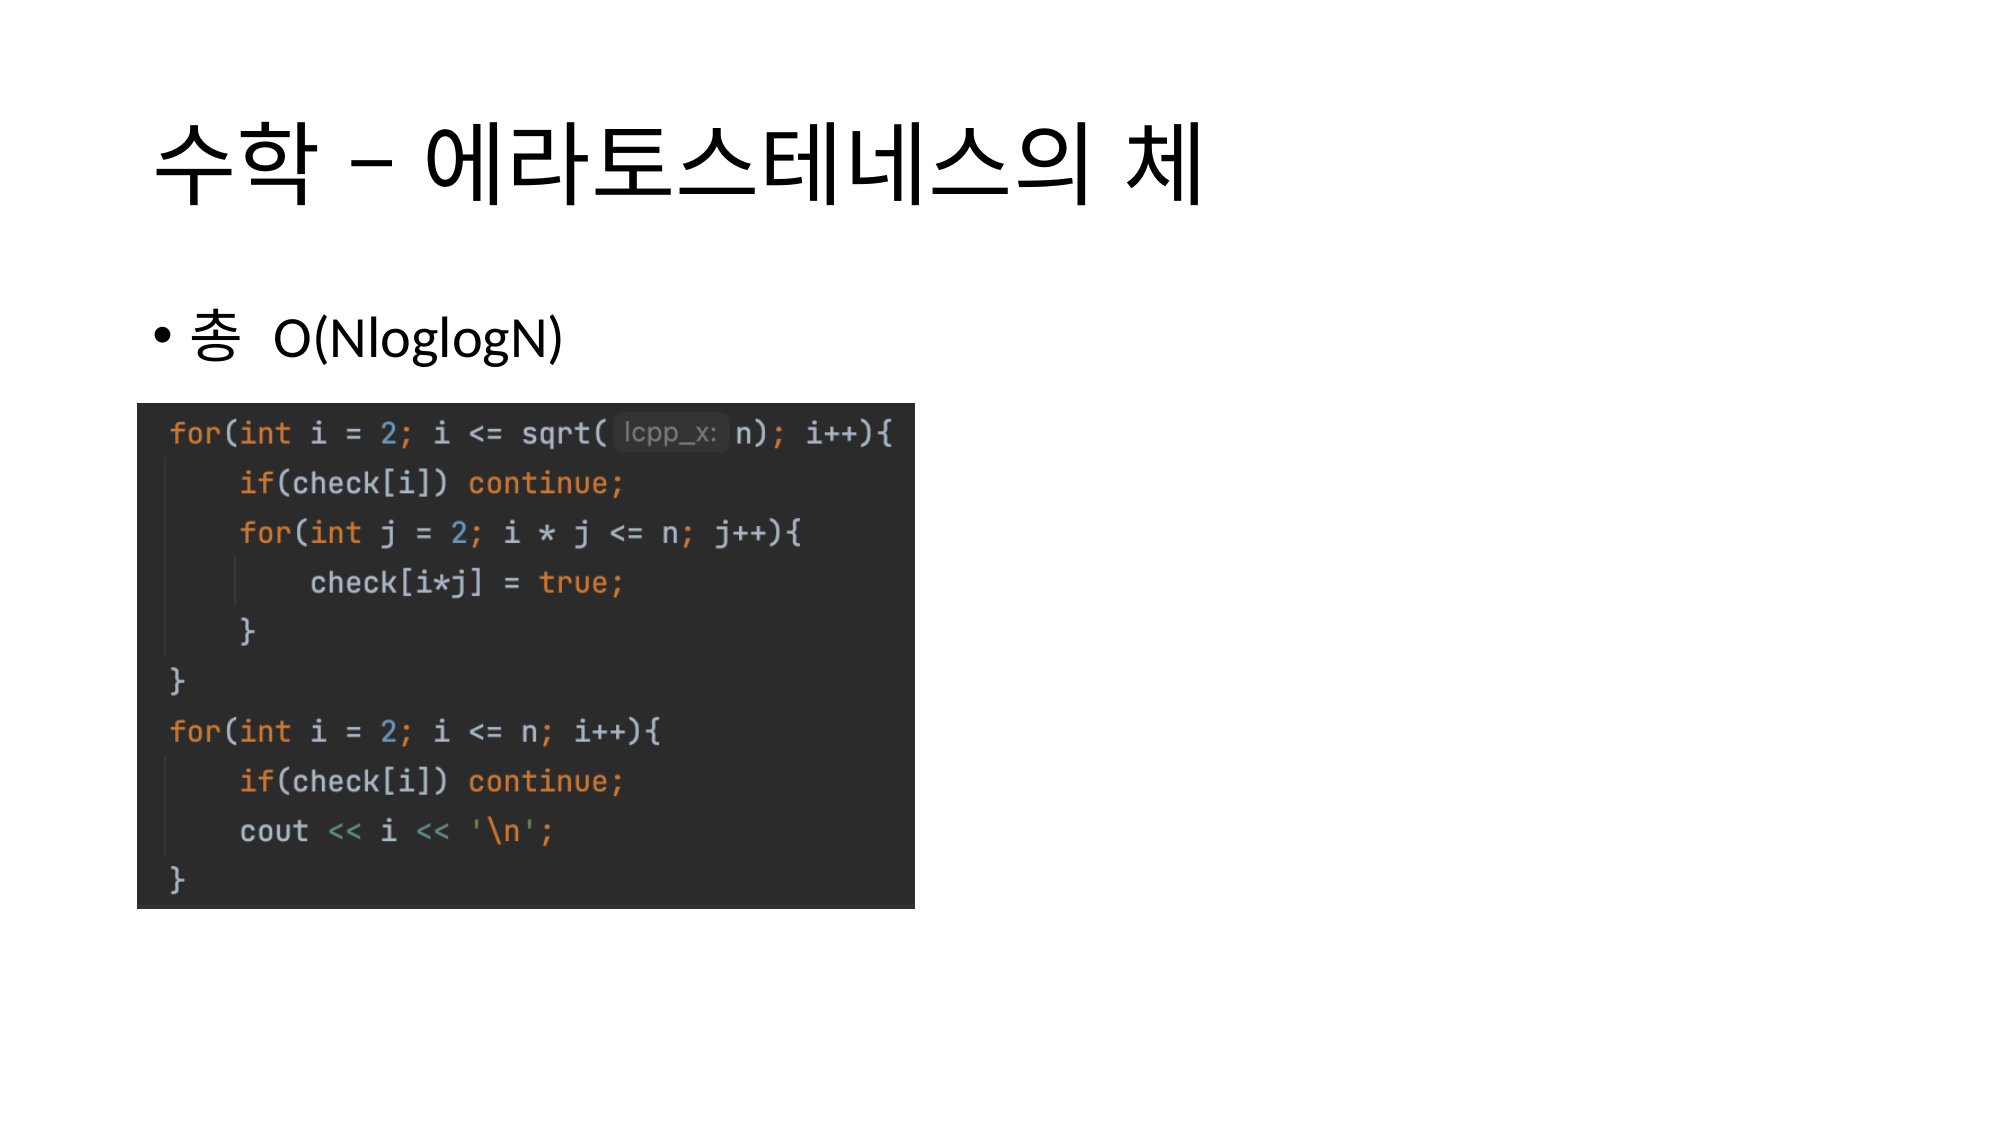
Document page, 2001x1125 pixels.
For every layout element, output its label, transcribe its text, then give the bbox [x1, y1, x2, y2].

list 총 O(NloglogN) [137, 299, 1863, 1014]
picture [137, 403, 915, 909]
title 수학 – 에라토스테네스의 체 [137, 59, 1863, 278]
